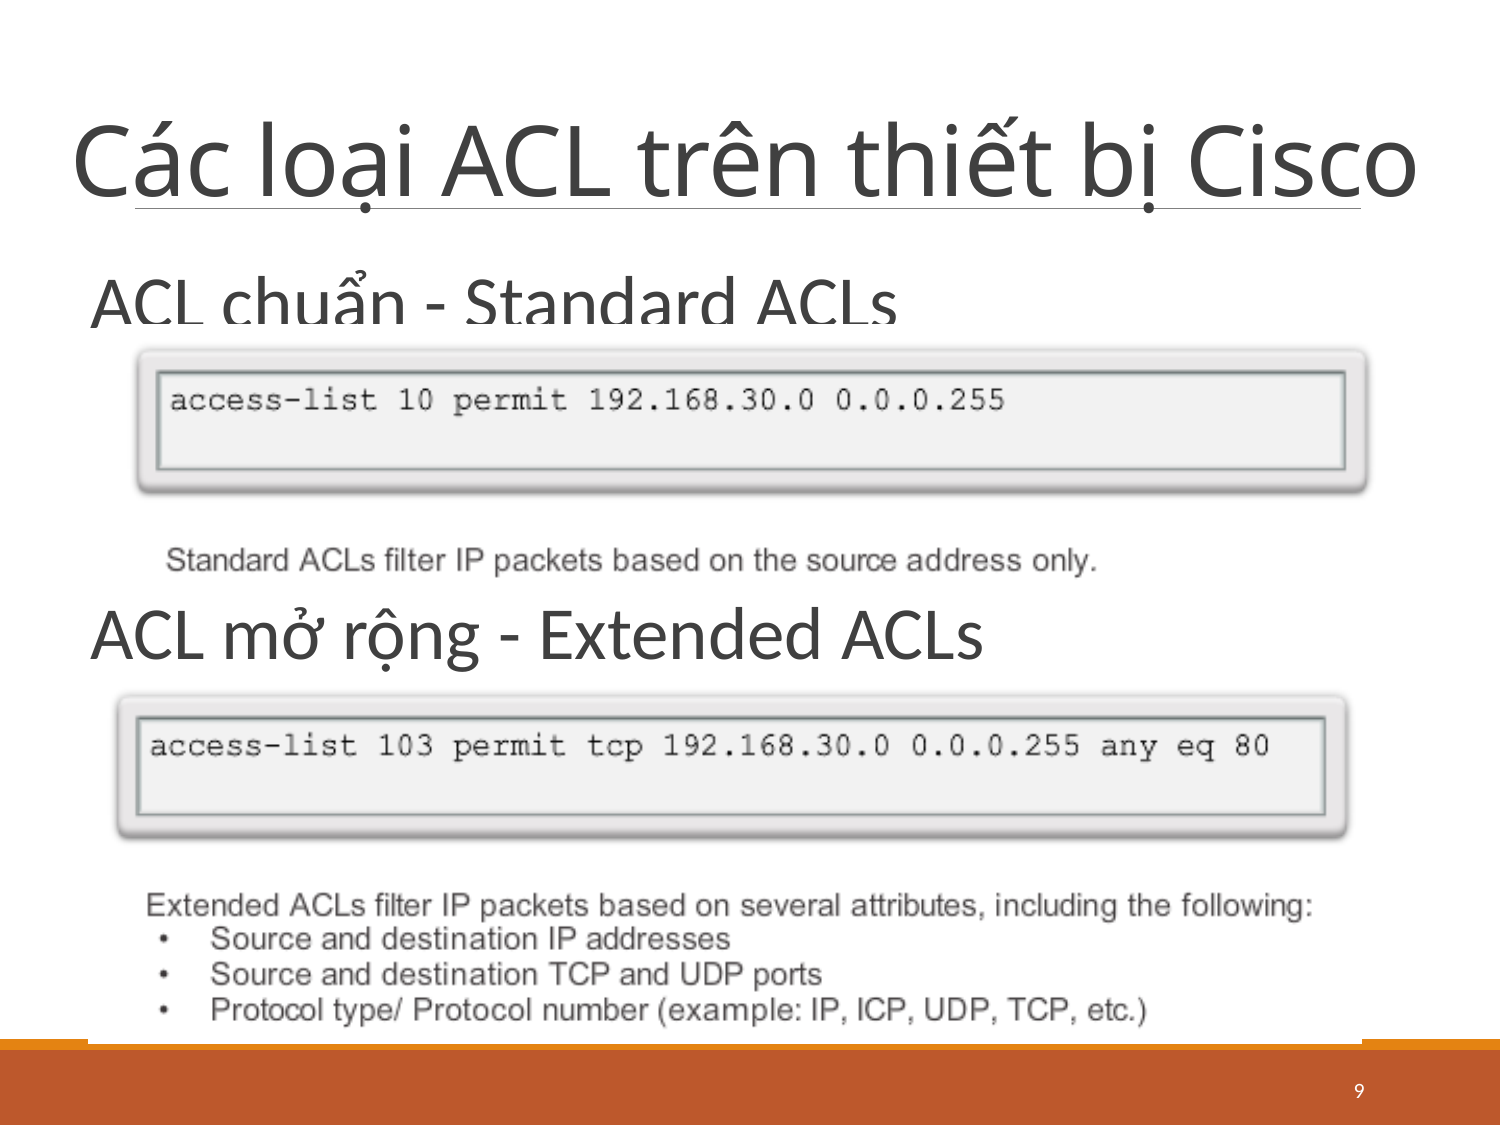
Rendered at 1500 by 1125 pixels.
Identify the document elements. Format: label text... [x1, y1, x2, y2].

picture [103, 324, 1382, 605]
slide_number 9 [1218, 1059, 1380, 1120]
list ACL chuẩn - Standard ACLs ACL mở rộng - Extended ACLs [90, 256, 1394, 977]
title Các loại ACL trên thiết bị Cisco [55, 80, 1443, 224]
picture [87, 671, 1362, 1044]
